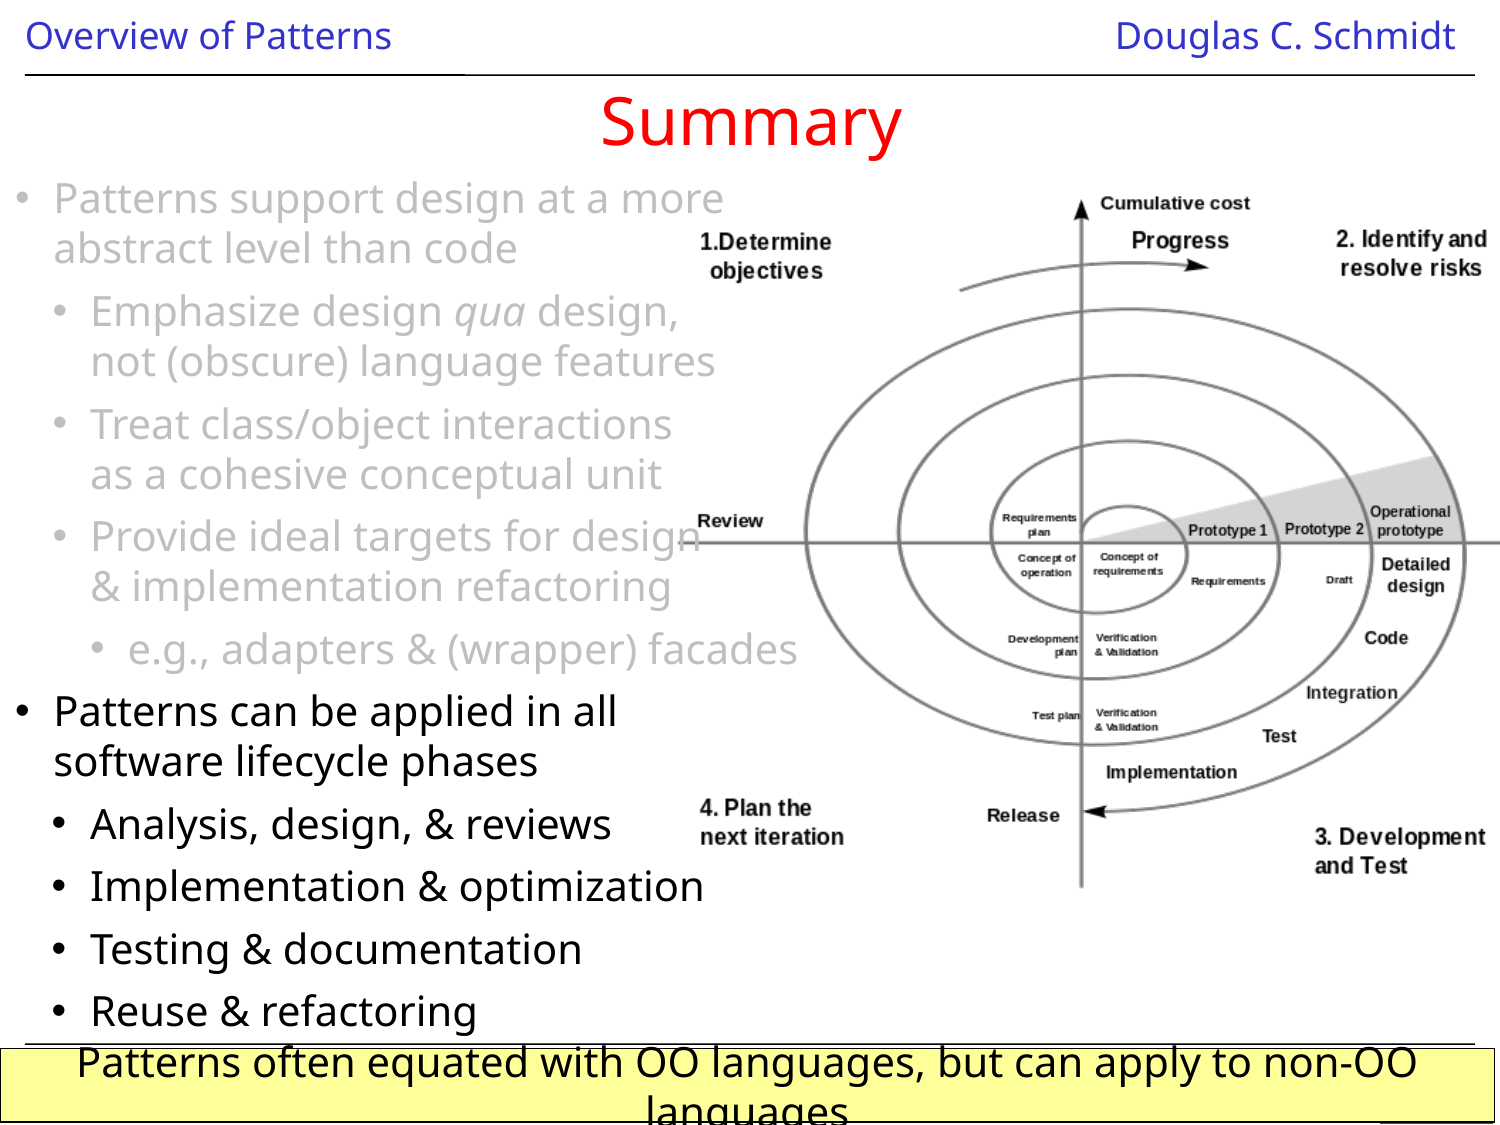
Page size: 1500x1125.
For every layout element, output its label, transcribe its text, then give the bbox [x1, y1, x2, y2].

title Summary [18, 87, 1485, 151]
text_box [18, 993, 731, 1048]
picture [676, 174, 1500, 897]
list Patterns support design at a more abstract level than code Emphasize design qua design, not (obscure) language features Treat class/object interactions as a cohesive conceptual unit Provide ideal targets for design & implementation refactoring e.g., adapters & (wrapper) facades Patterns can be applied in all software lifecycle phases Analysis, design, & reviews Implementation & optimization Testing & documentation Reuse & refactoring [0, 164, 872, 993]
text_box Patterns often equated with OO languages, but can apply to non-OO languages [0, 1048, 1495, 1122]
